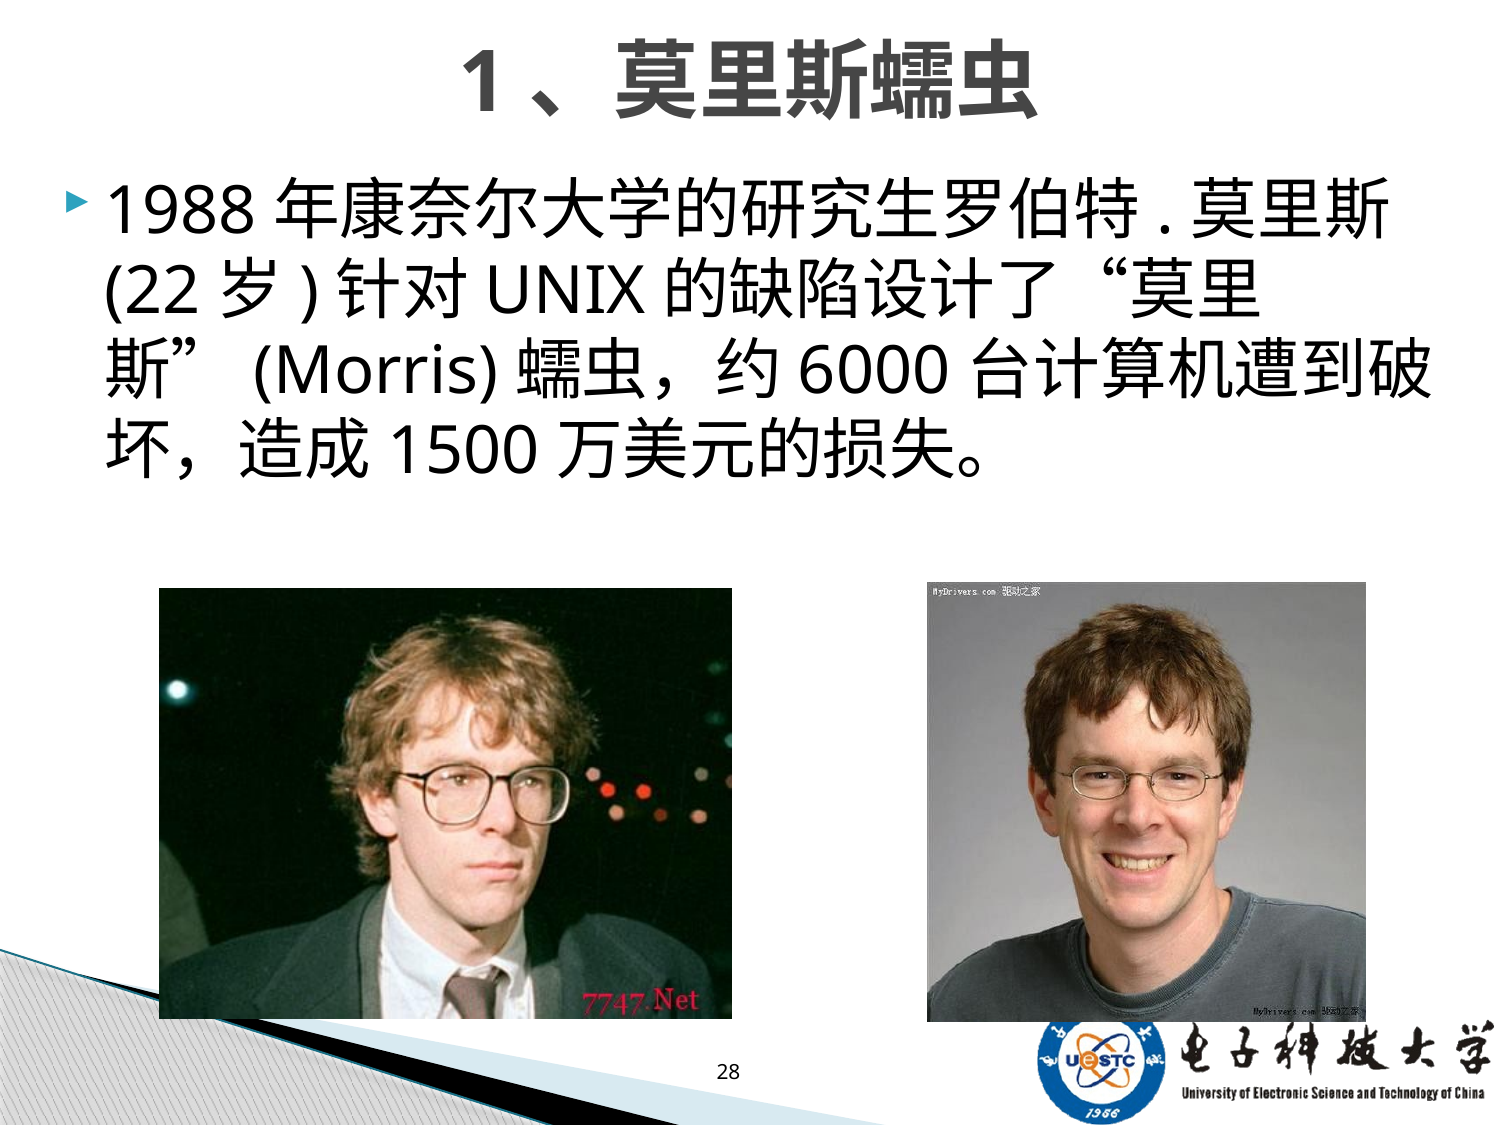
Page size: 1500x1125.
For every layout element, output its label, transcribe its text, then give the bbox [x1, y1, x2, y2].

list 1988年康奈尔大学的研究生罗伯特.莫里斯(22岁)针对UNIX的缺陷设计了“莫里斯”(Morris)蠕虫，约6000台计算机遭到破坏，造成1500万美元的损失。 [29, 159, 1471, 997]
table_cell [240, 1028, 542, 1125]
title 1、莫里斯蠕虫 [29, 7, 1471, 148]
slide_number 28 [701, 1051, 786, 1125]
picture [159, 588, 732, 1019]
table_cell [135, 997, 154, 1002]
picture [926, 582, 1495, 1125]
table_cell [0, 953, 29, 964]
